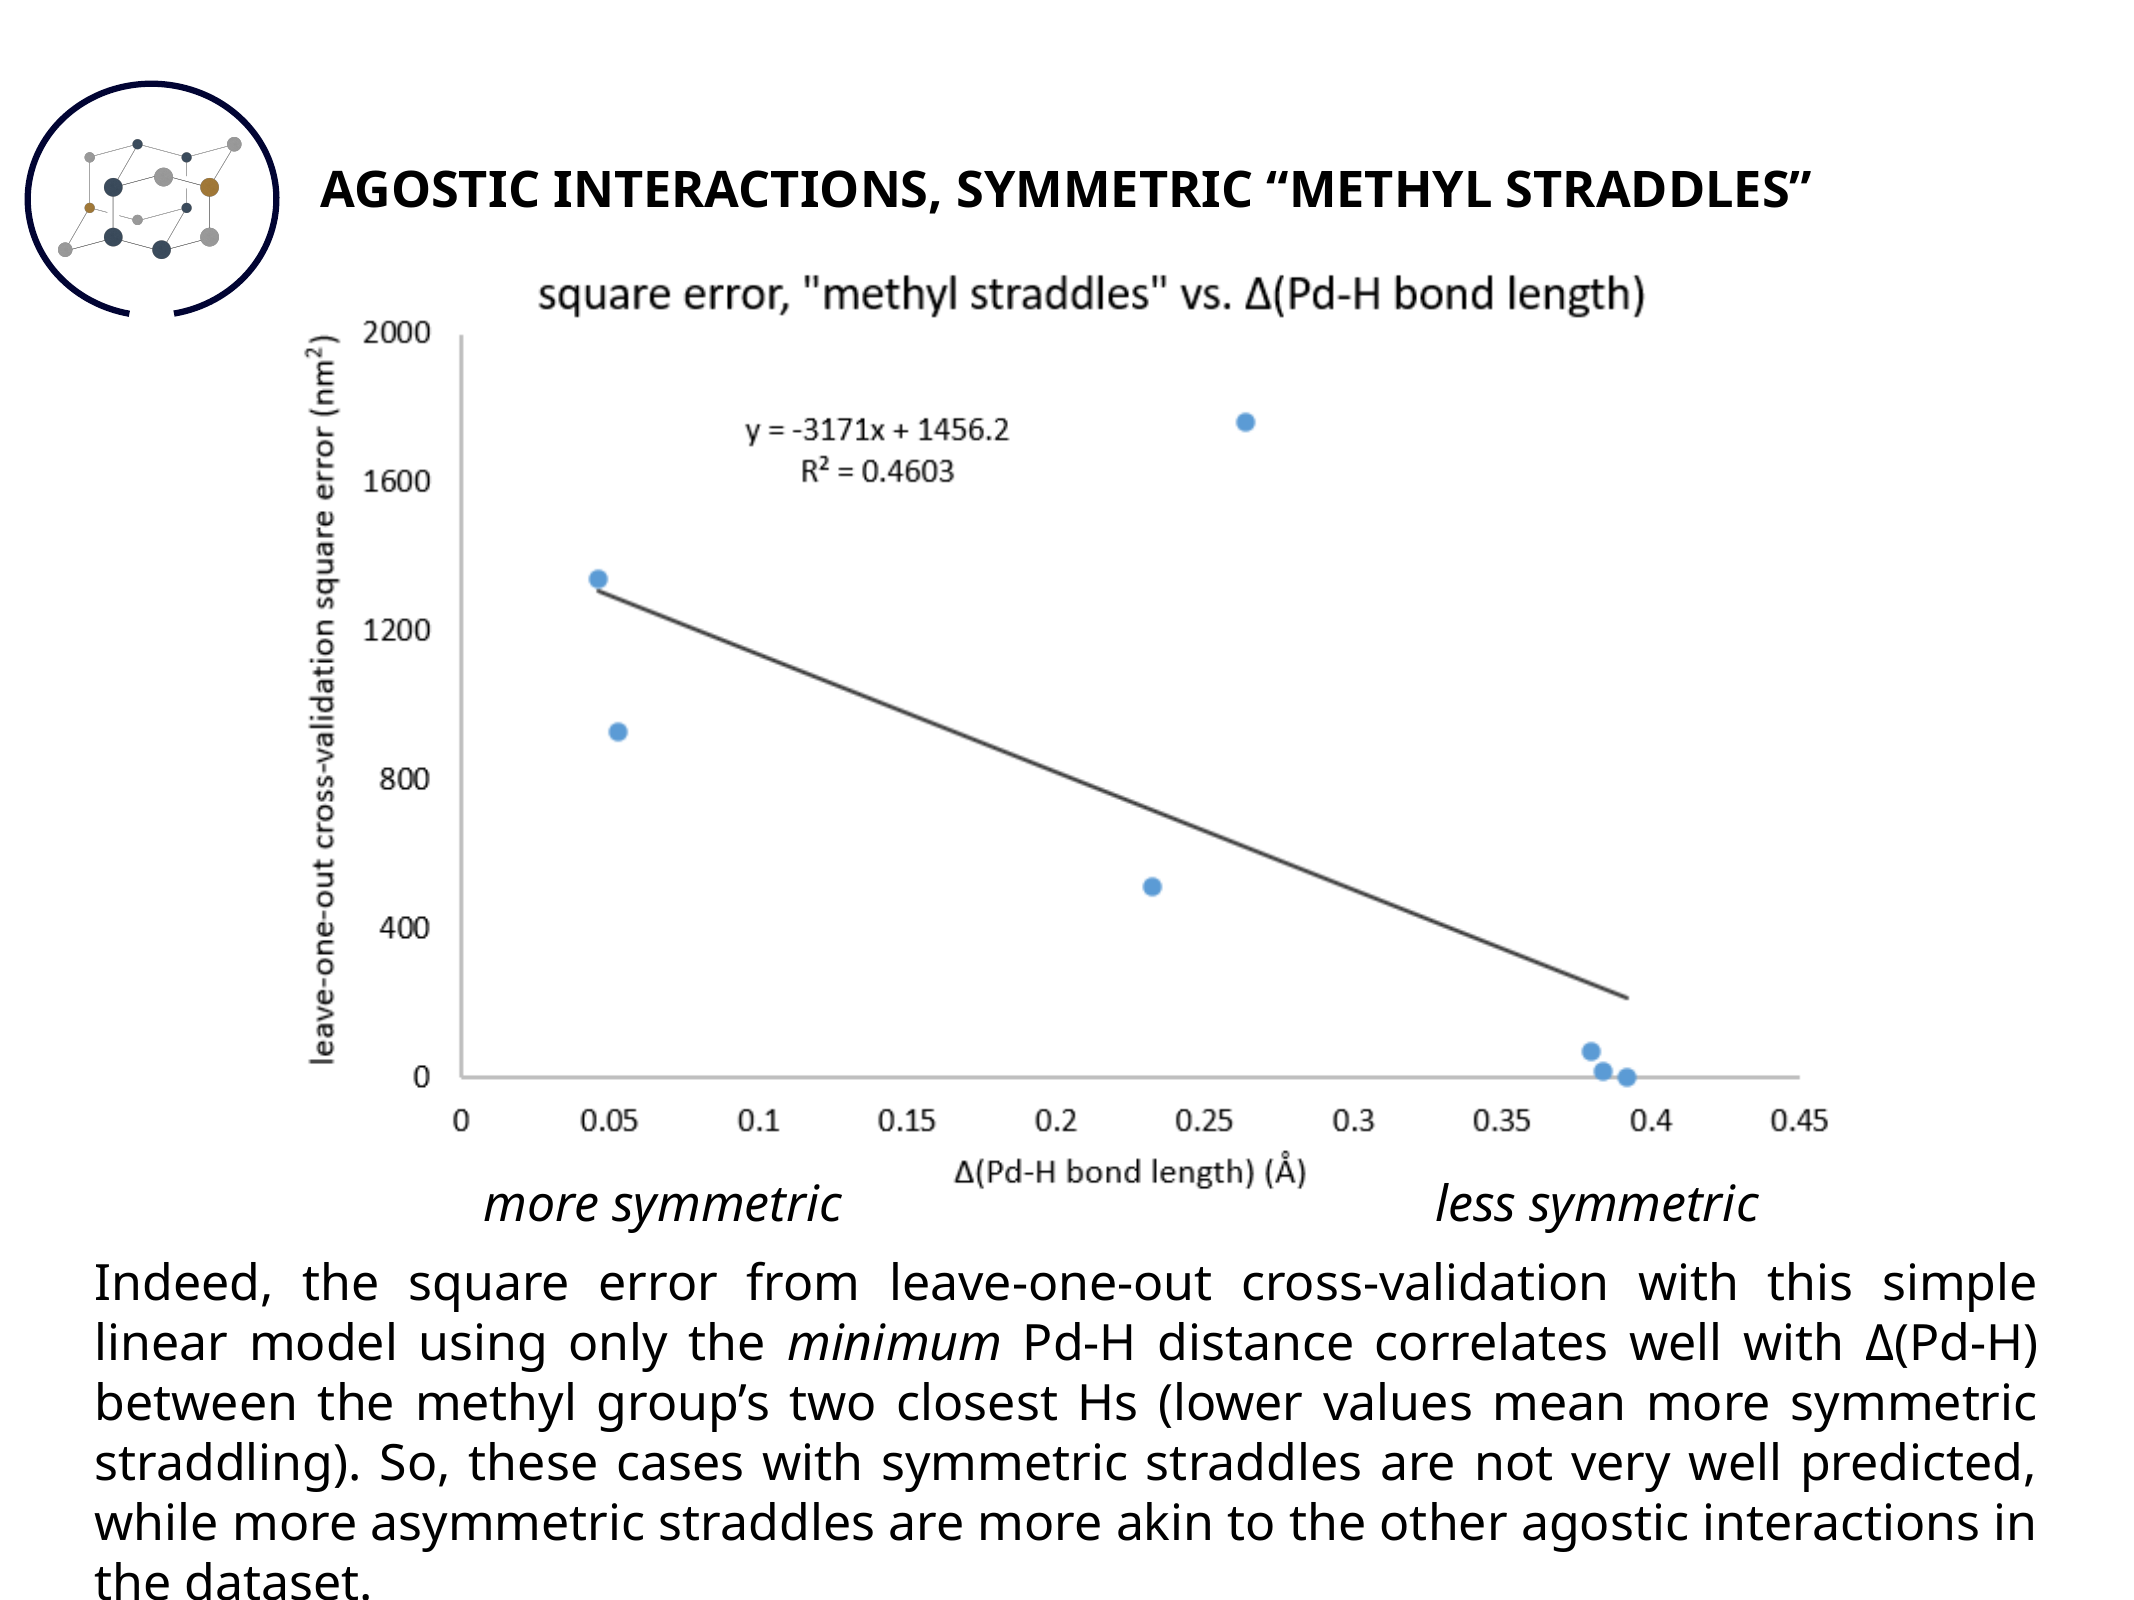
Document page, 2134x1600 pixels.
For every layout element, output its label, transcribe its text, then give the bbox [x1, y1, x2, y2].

text_box less symmetric [1401, 1202, 1793, 1240]
text_box more symmetric [467, 1202, 859, 1240]
picture [293, 254, 1840, 1202]
picture [57, 136, 242, 260]
text_box AGOSTIC INTERACTIONS, SYMMETRIC “METHYL STRADDLES” [315, 152, 2134, 223]
text_box Indeed, the square error from leave-one-out cross-validation with this simple linear model using only the minimum Pd-H distance correlates well with Δ(Pd-H) between the methyl group’s two closest Hs (lower values mean more symmetric straddling). So, these cases with symmetric straddles are not very well predicted, while more asymmetric straddles are more akin to the other agostic interactions in the dataset. [86, 1241, 2047, 1600]
